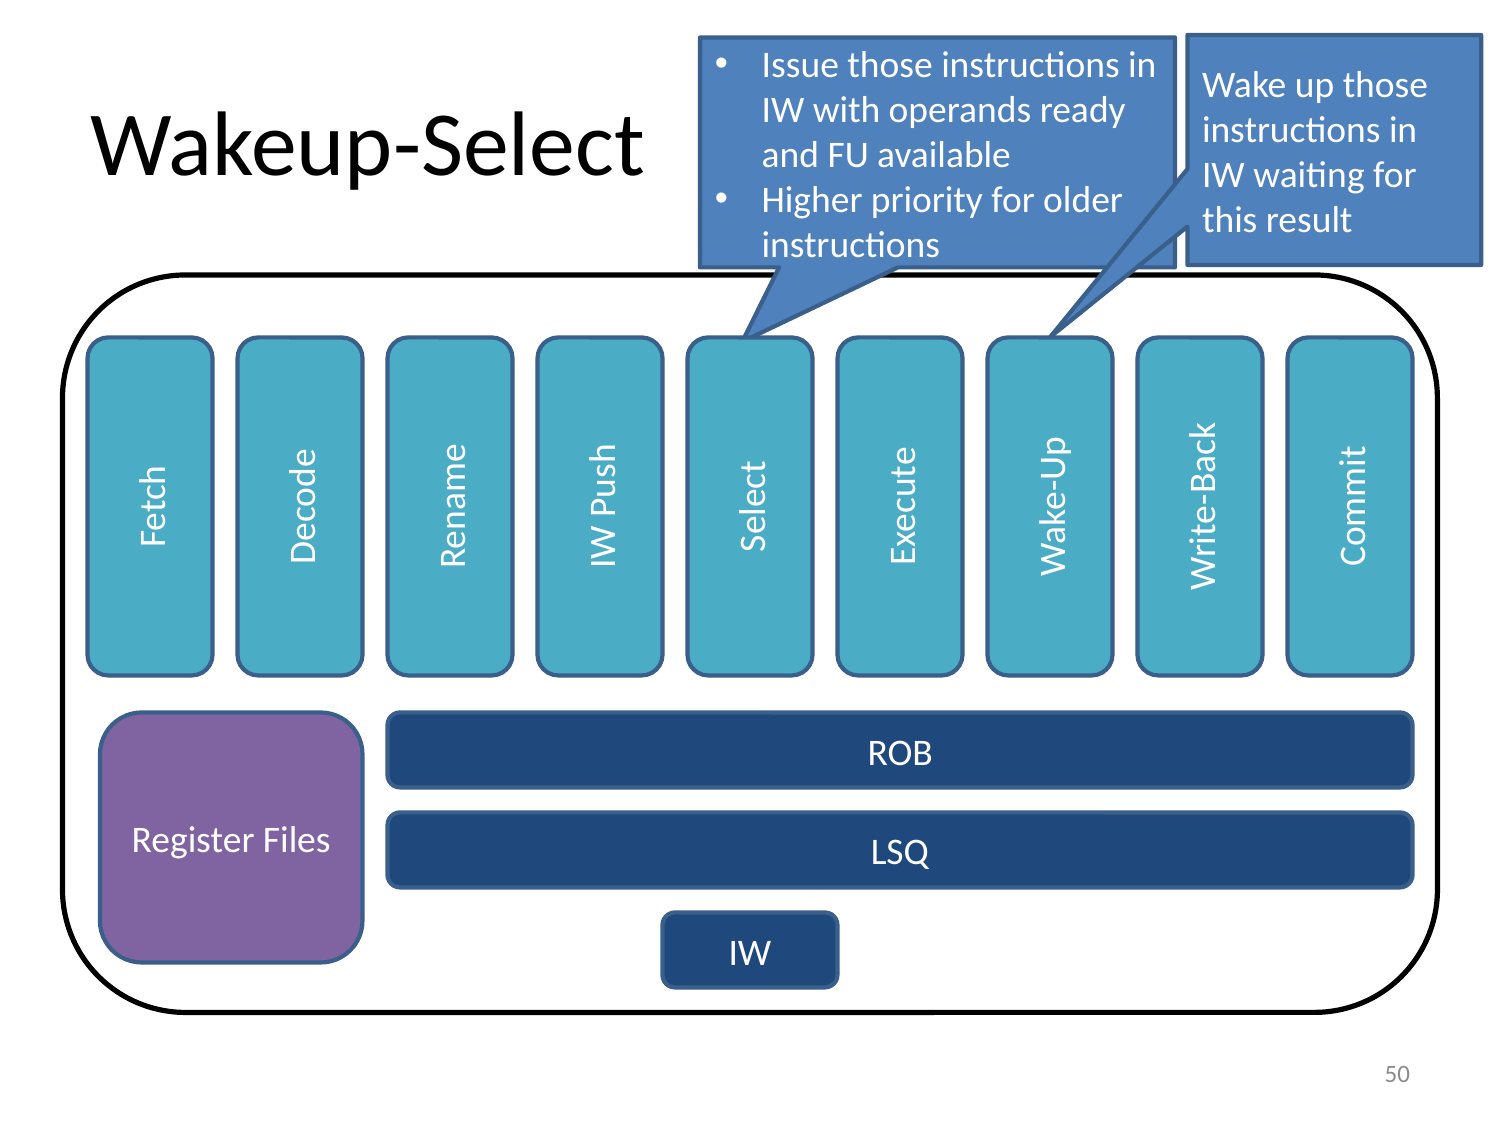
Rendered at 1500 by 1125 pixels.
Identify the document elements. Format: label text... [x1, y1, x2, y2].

text_box LSQ [385, 810, 1415, 890]
text_box Rename [385, 335, 515, 678]
text_box Fetch [85, 335, 215, 678]
title Wakeup-Select [1178, 45, 1185, 176]
text_box IW Push [535, 335, 665, 678]
text_box Write-Back [1135, 335, 1265, 678]
text_box Register Files [97, 710, 365, 965]
text_box ROB [385, 710, 1415, 790]
title Wakeup-Select [75, 45, 697, 233]
text_box Wake up those instructions in IW waiting for this result [1048, 32, 1484, 339]
text_box Issue those instructions in IW with operands ready and FU available Higher priority for older instructions [697, 35, 1178, 335]
text_box Decode [235, 335, 365, 678]
text_box Select [685, 335, 815, 678]
text_box Wake-Up [985, 335, 1115, 678]
text_box IW [660, 910, 840, 990]
text_box Execute [835, 335, 965, 678]
text_box Commit [1285, 335, 1415, 678]
text_box [60, 272, 1440, 1015]
slide_number 50 [1074, 1042, 1425, 1103]
